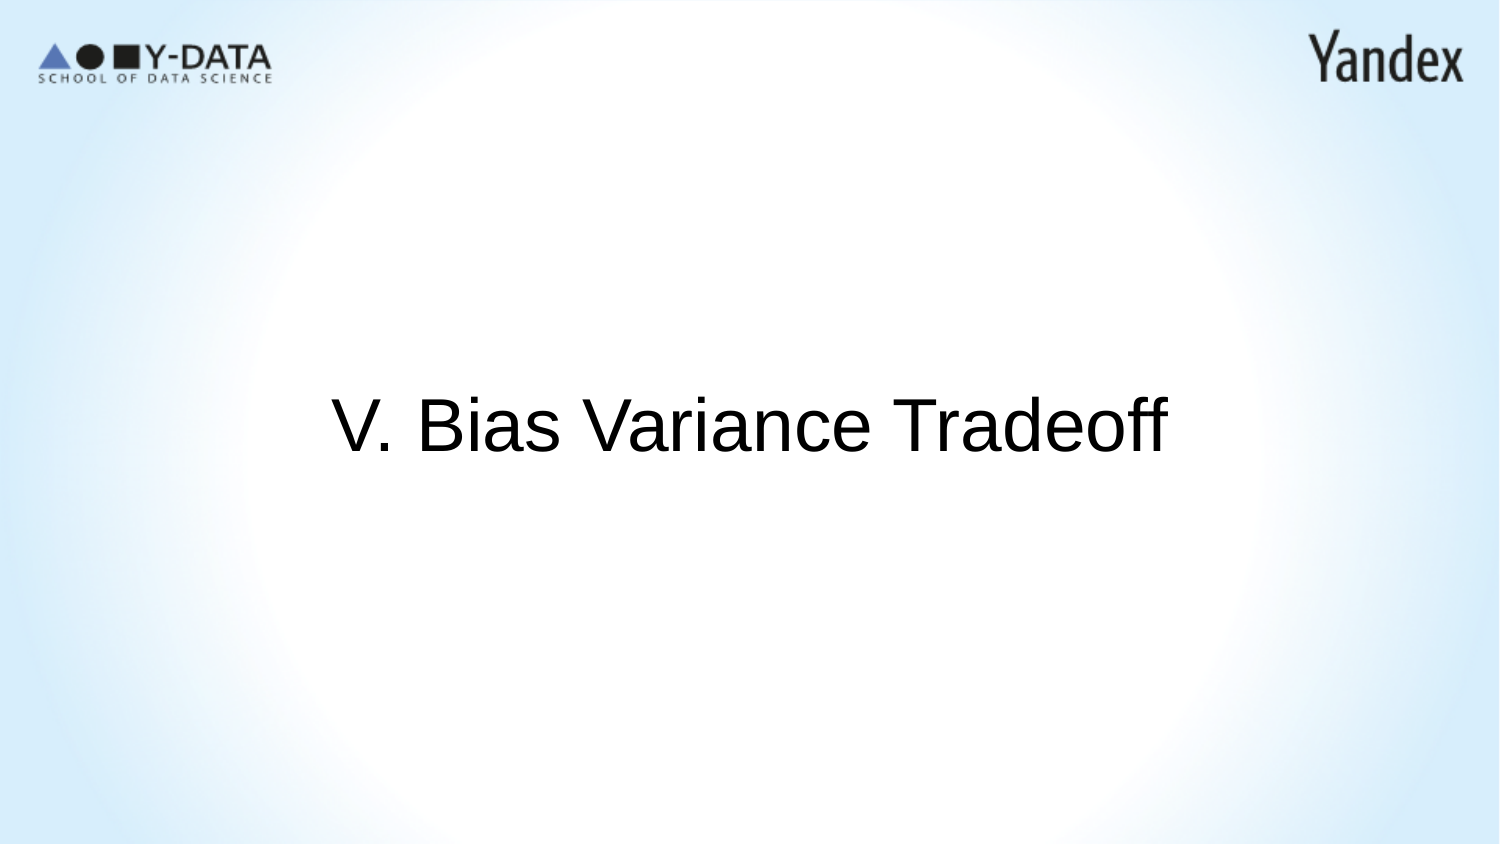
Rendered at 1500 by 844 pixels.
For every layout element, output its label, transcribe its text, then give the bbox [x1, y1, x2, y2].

title V. Bias Variance Tradeoff [51, 352, 1449, 491]
picture [0, 0, 1500, 844]
